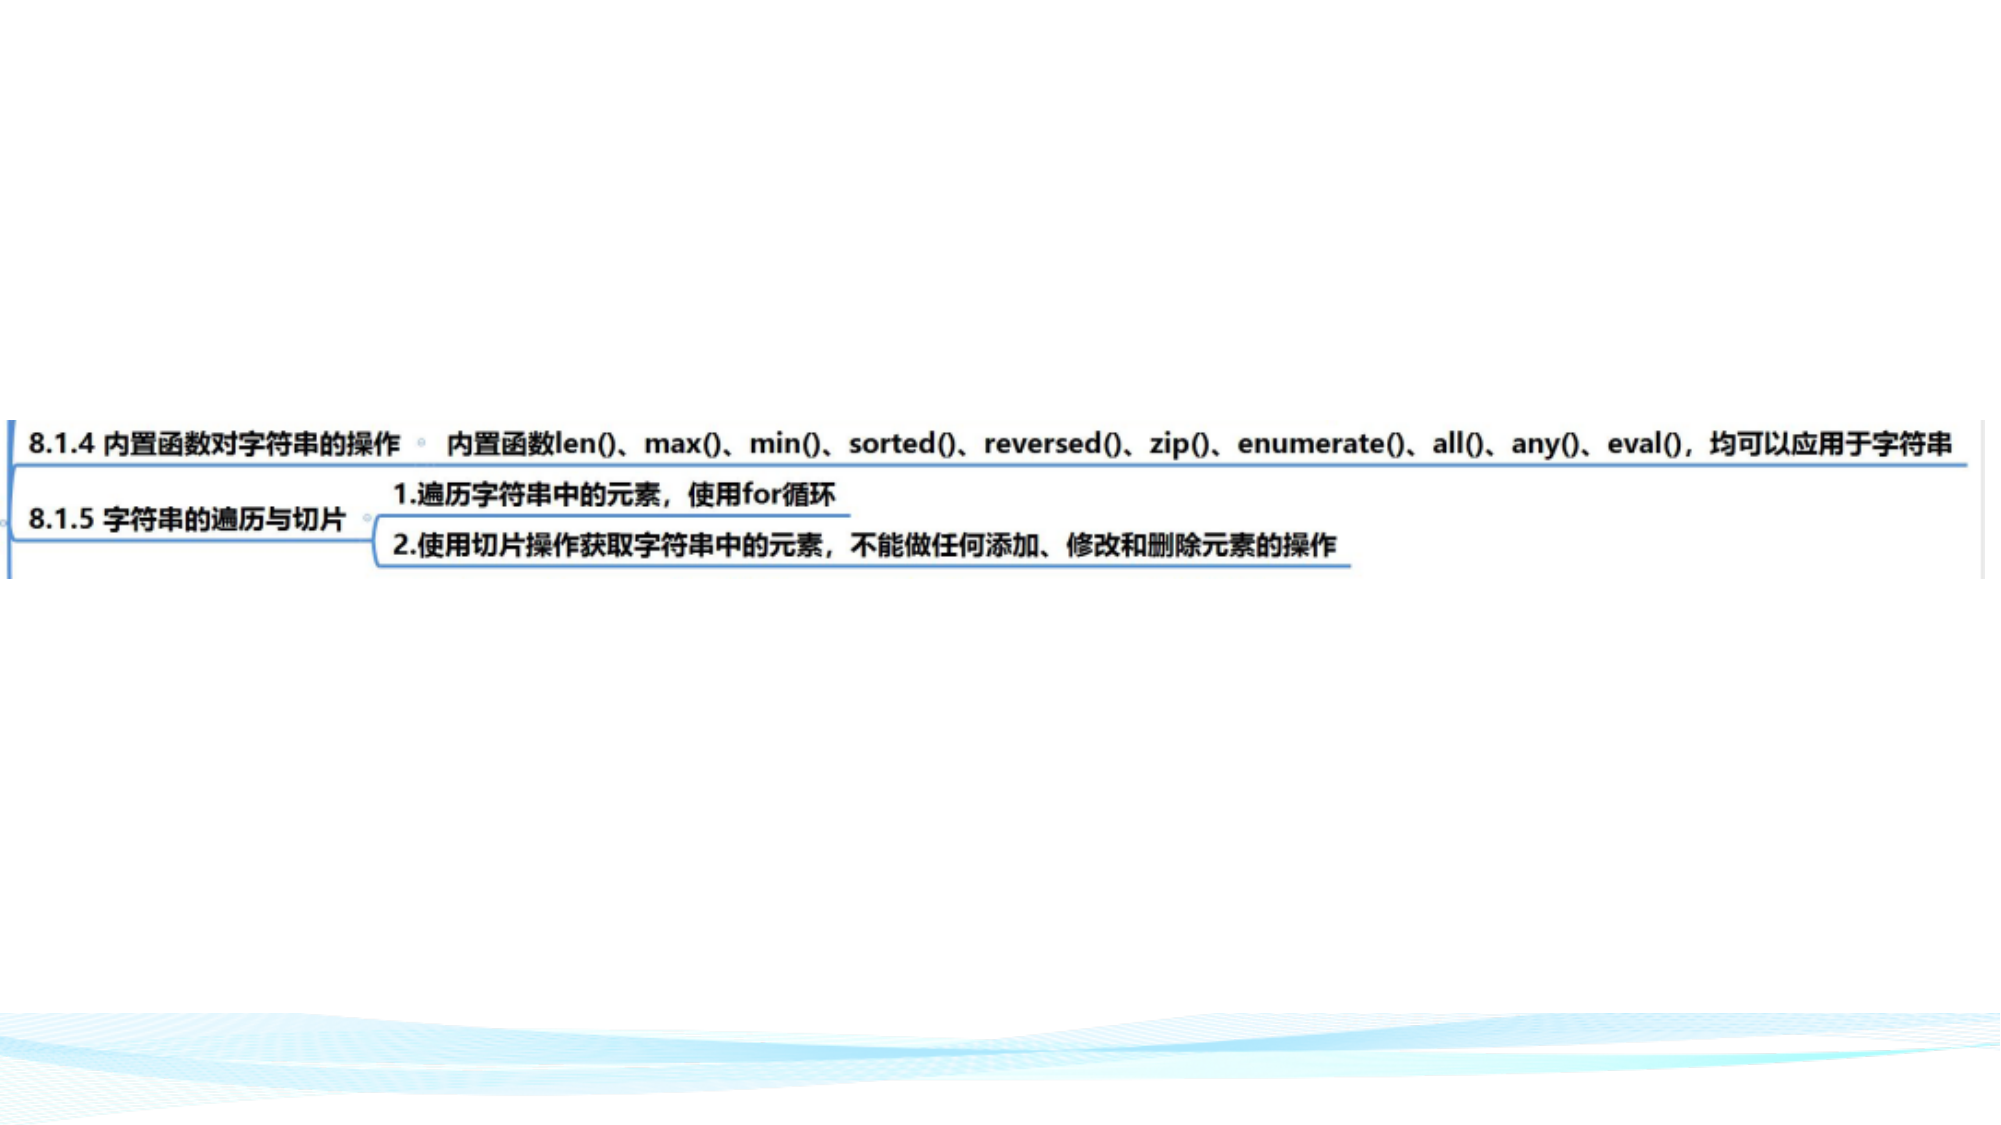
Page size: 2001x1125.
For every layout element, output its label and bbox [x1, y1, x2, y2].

picture [0, 1013, 2000, 1125]
list [0, 420, 1985, 579]
